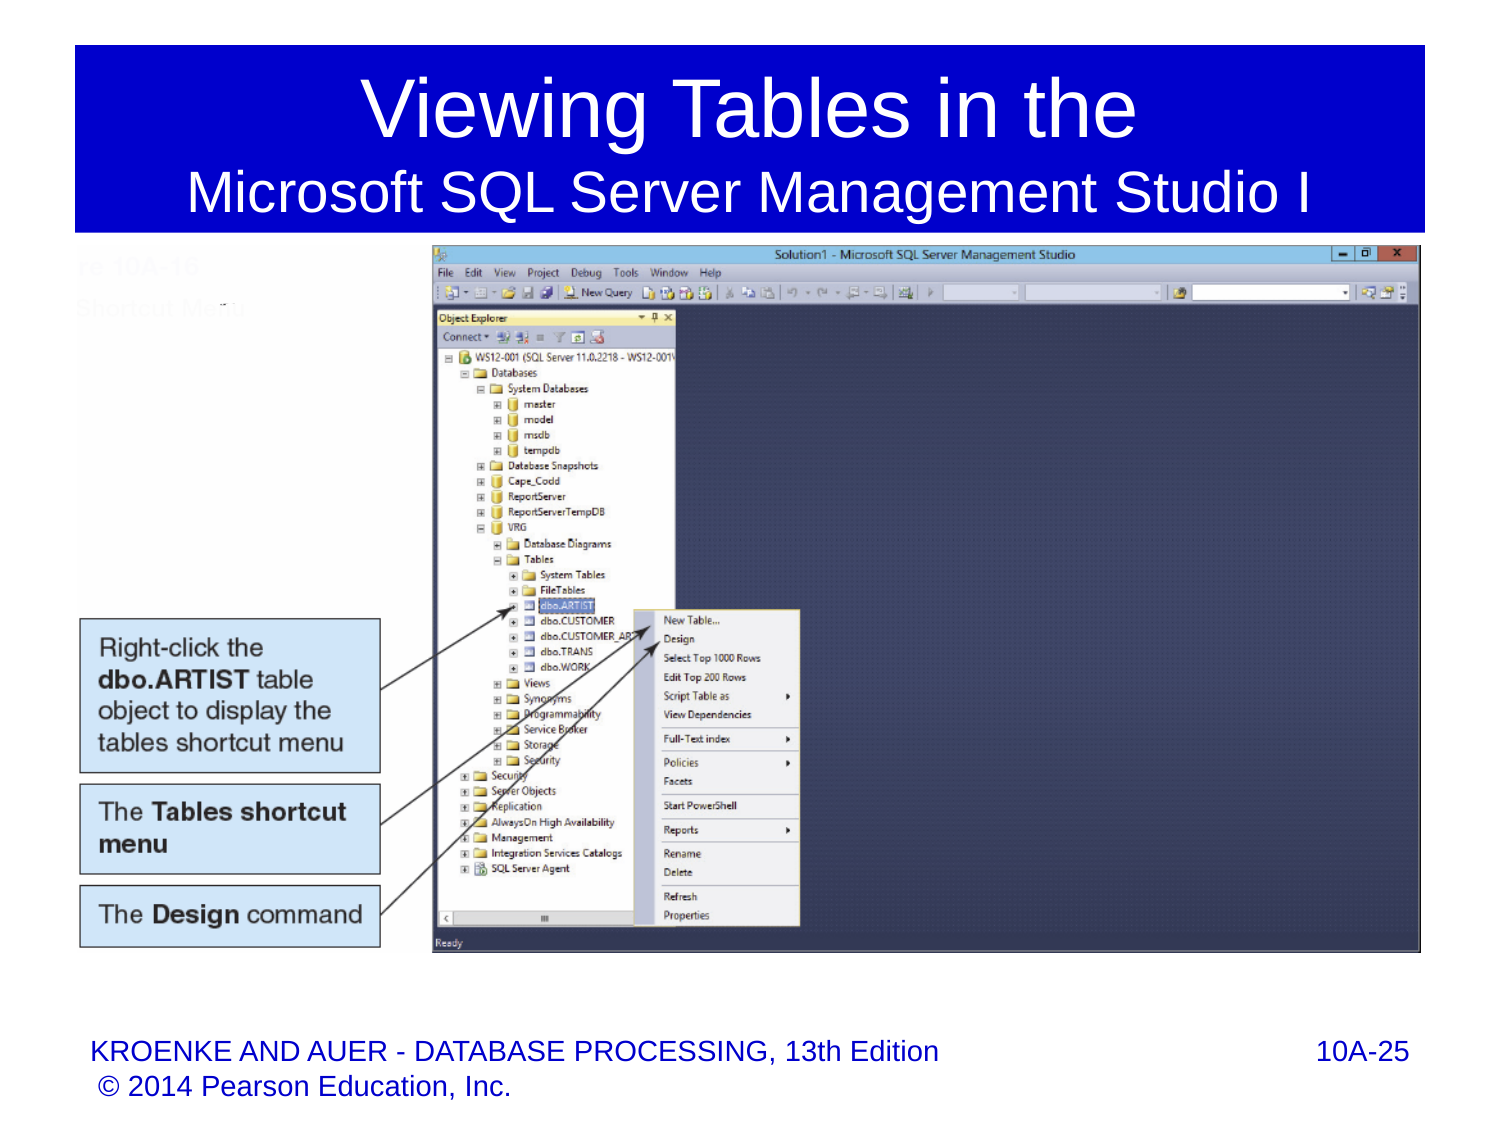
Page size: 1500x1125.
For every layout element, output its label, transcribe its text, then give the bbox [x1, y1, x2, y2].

footer KROENKE AND AUER - DATABASE PROCESSING, 13th Edition © 2014 Pearson Education, Inc. [74, 1024, 963, 1104]
slide_number 10A-25 [1074, 1024, 1426, 1103]
picture [77, 244, 1421, 953]
title Viewing Tables in the Microsoft SQL Server Management Studio I [75, 45, 1425, 233]
